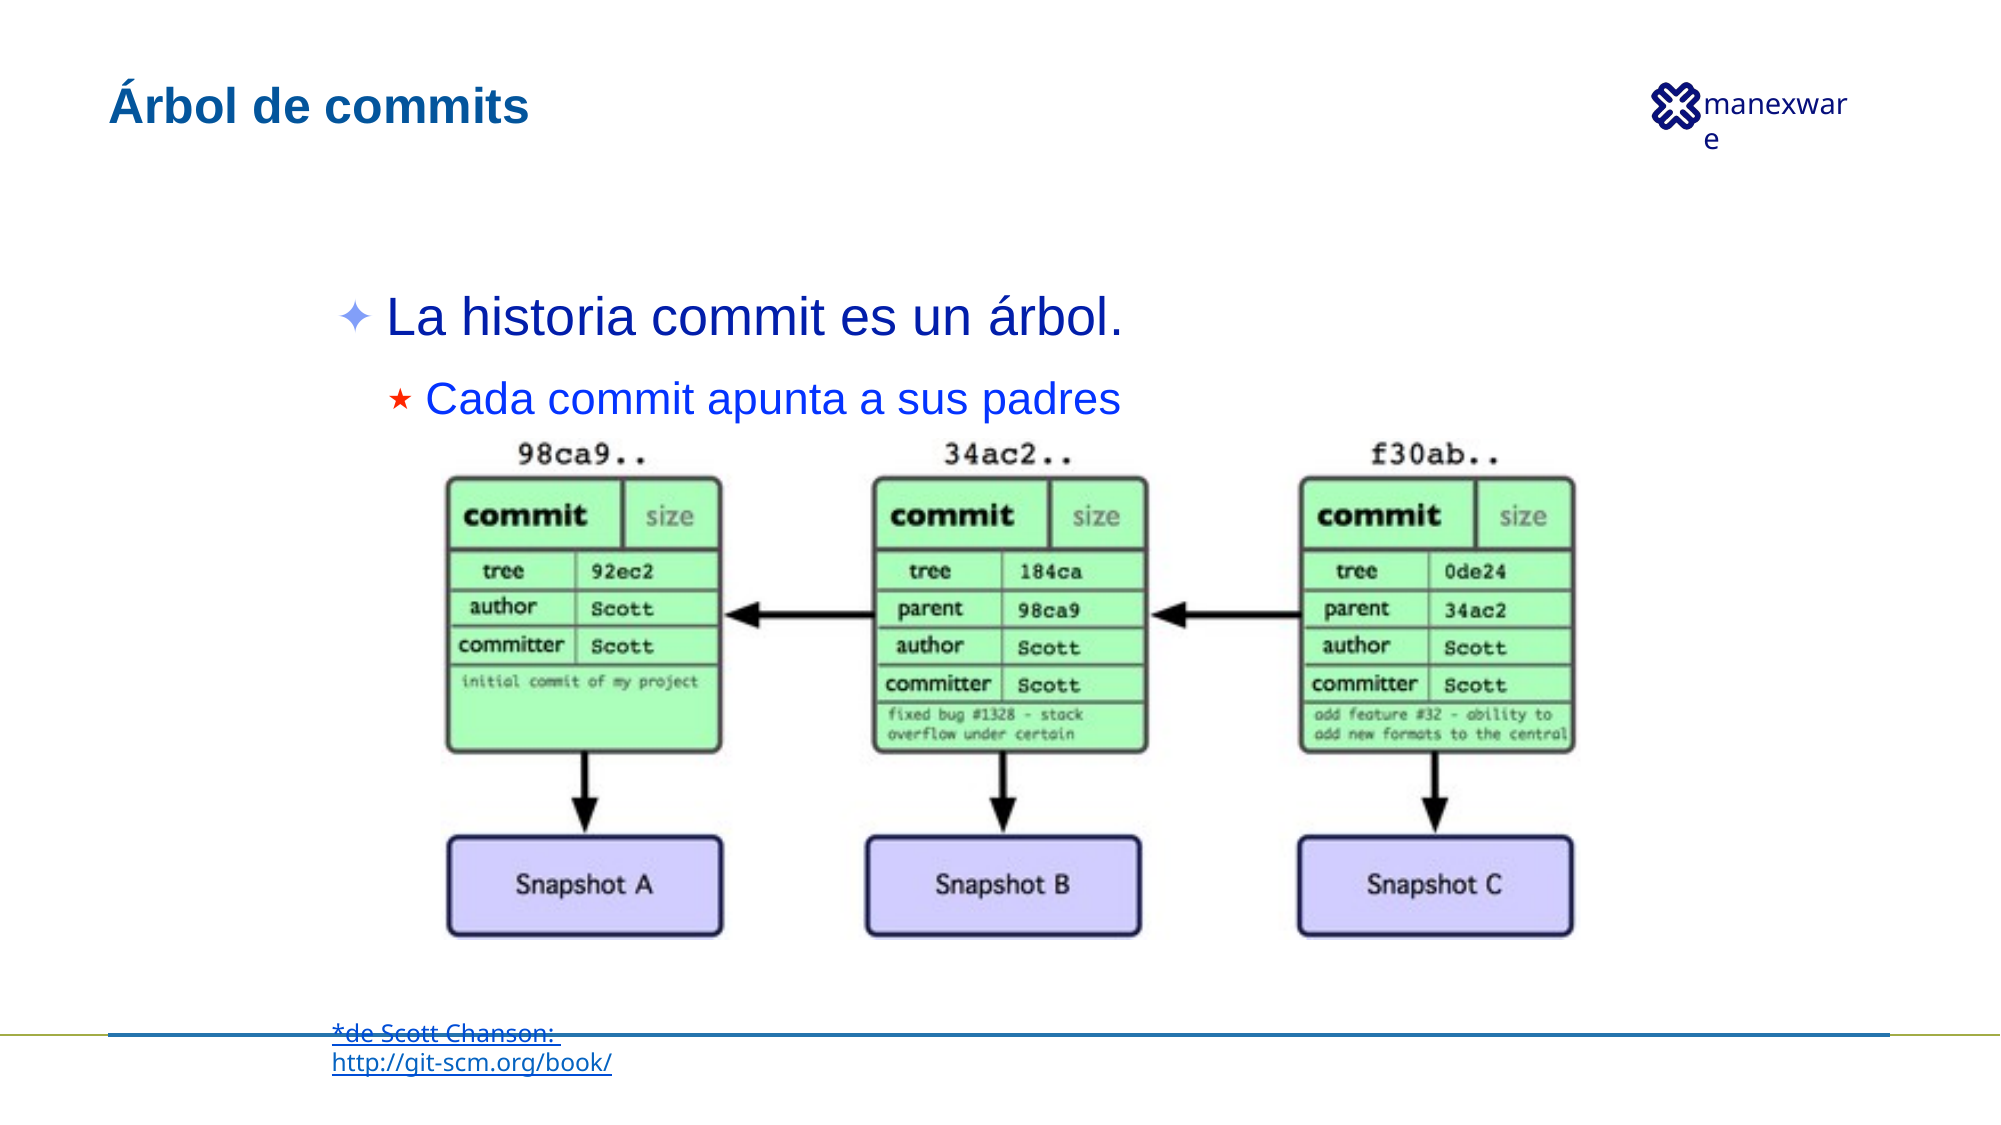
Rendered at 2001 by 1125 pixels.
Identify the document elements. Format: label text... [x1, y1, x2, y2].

picture [1650, 81, 1702, 131]
title Árbol de commits [108, 59, 1569, 155]
text_box *de Scott Chanson: http://git-scm.org/book/ [329, 1015, 826, 1081]
text_box [440, 438, 1581, 941]
text_box ✦ La historia commit es un árbol. ★ Cada commit apunta a sus padres [329, 239, 1127, 425]
